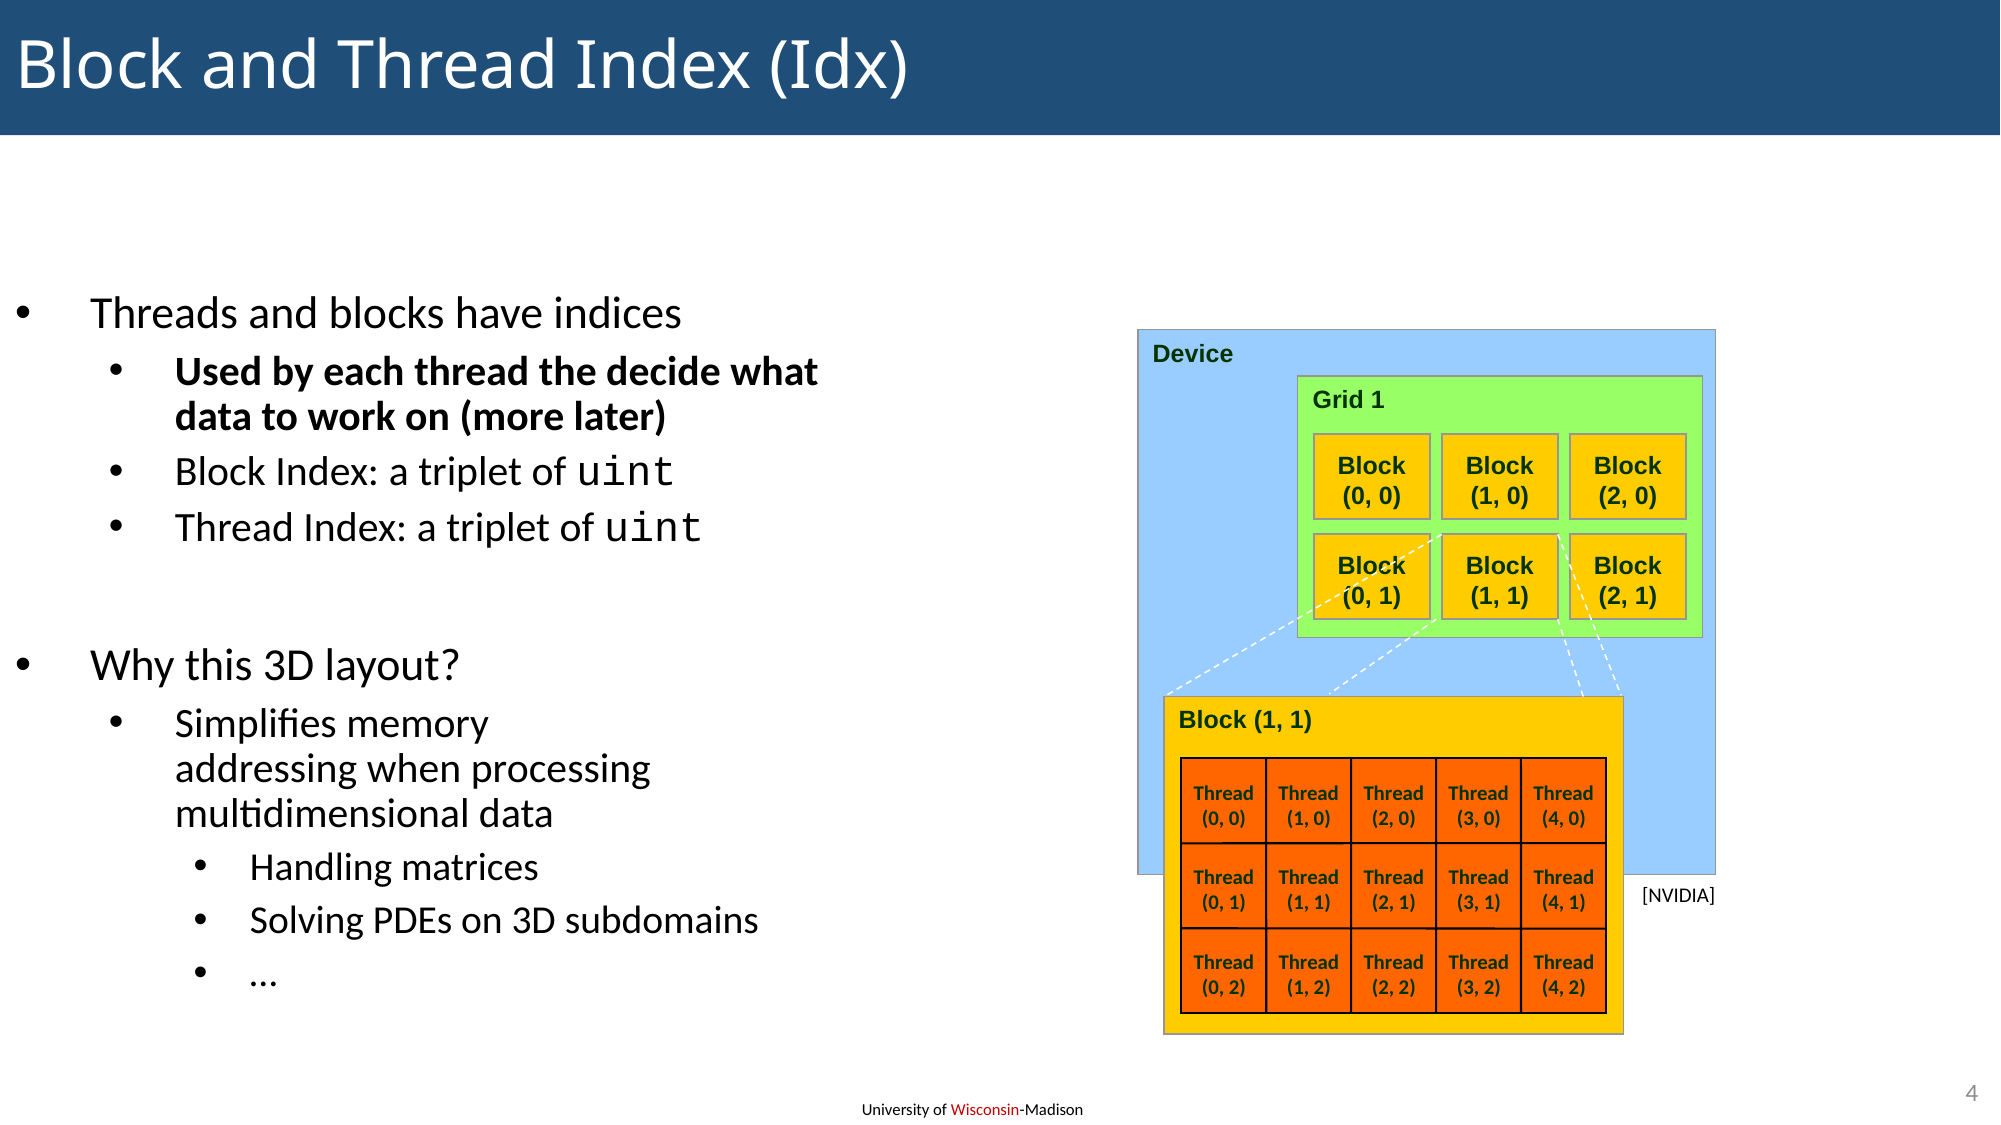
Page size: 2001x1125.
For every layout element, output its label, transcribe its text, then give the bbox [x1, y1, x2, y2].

slide_number 4 [1879, 1069, 1994, 1114]
title Block and Thread Index (Idx) [0, 0, 2000, 136]
list Threads and blocks have indices Used by each thread the decide what data to work on (more later) Block Index: a triplet of uint Thread Index: a triplet of uint Why this 3D layout? Simplifies memory addressing when processing multidimensional data Handling matrices Solving PDEs on 3D subdomains … [0, 282, 863, 1038]
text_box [1137, 329, 1716, 1034]
